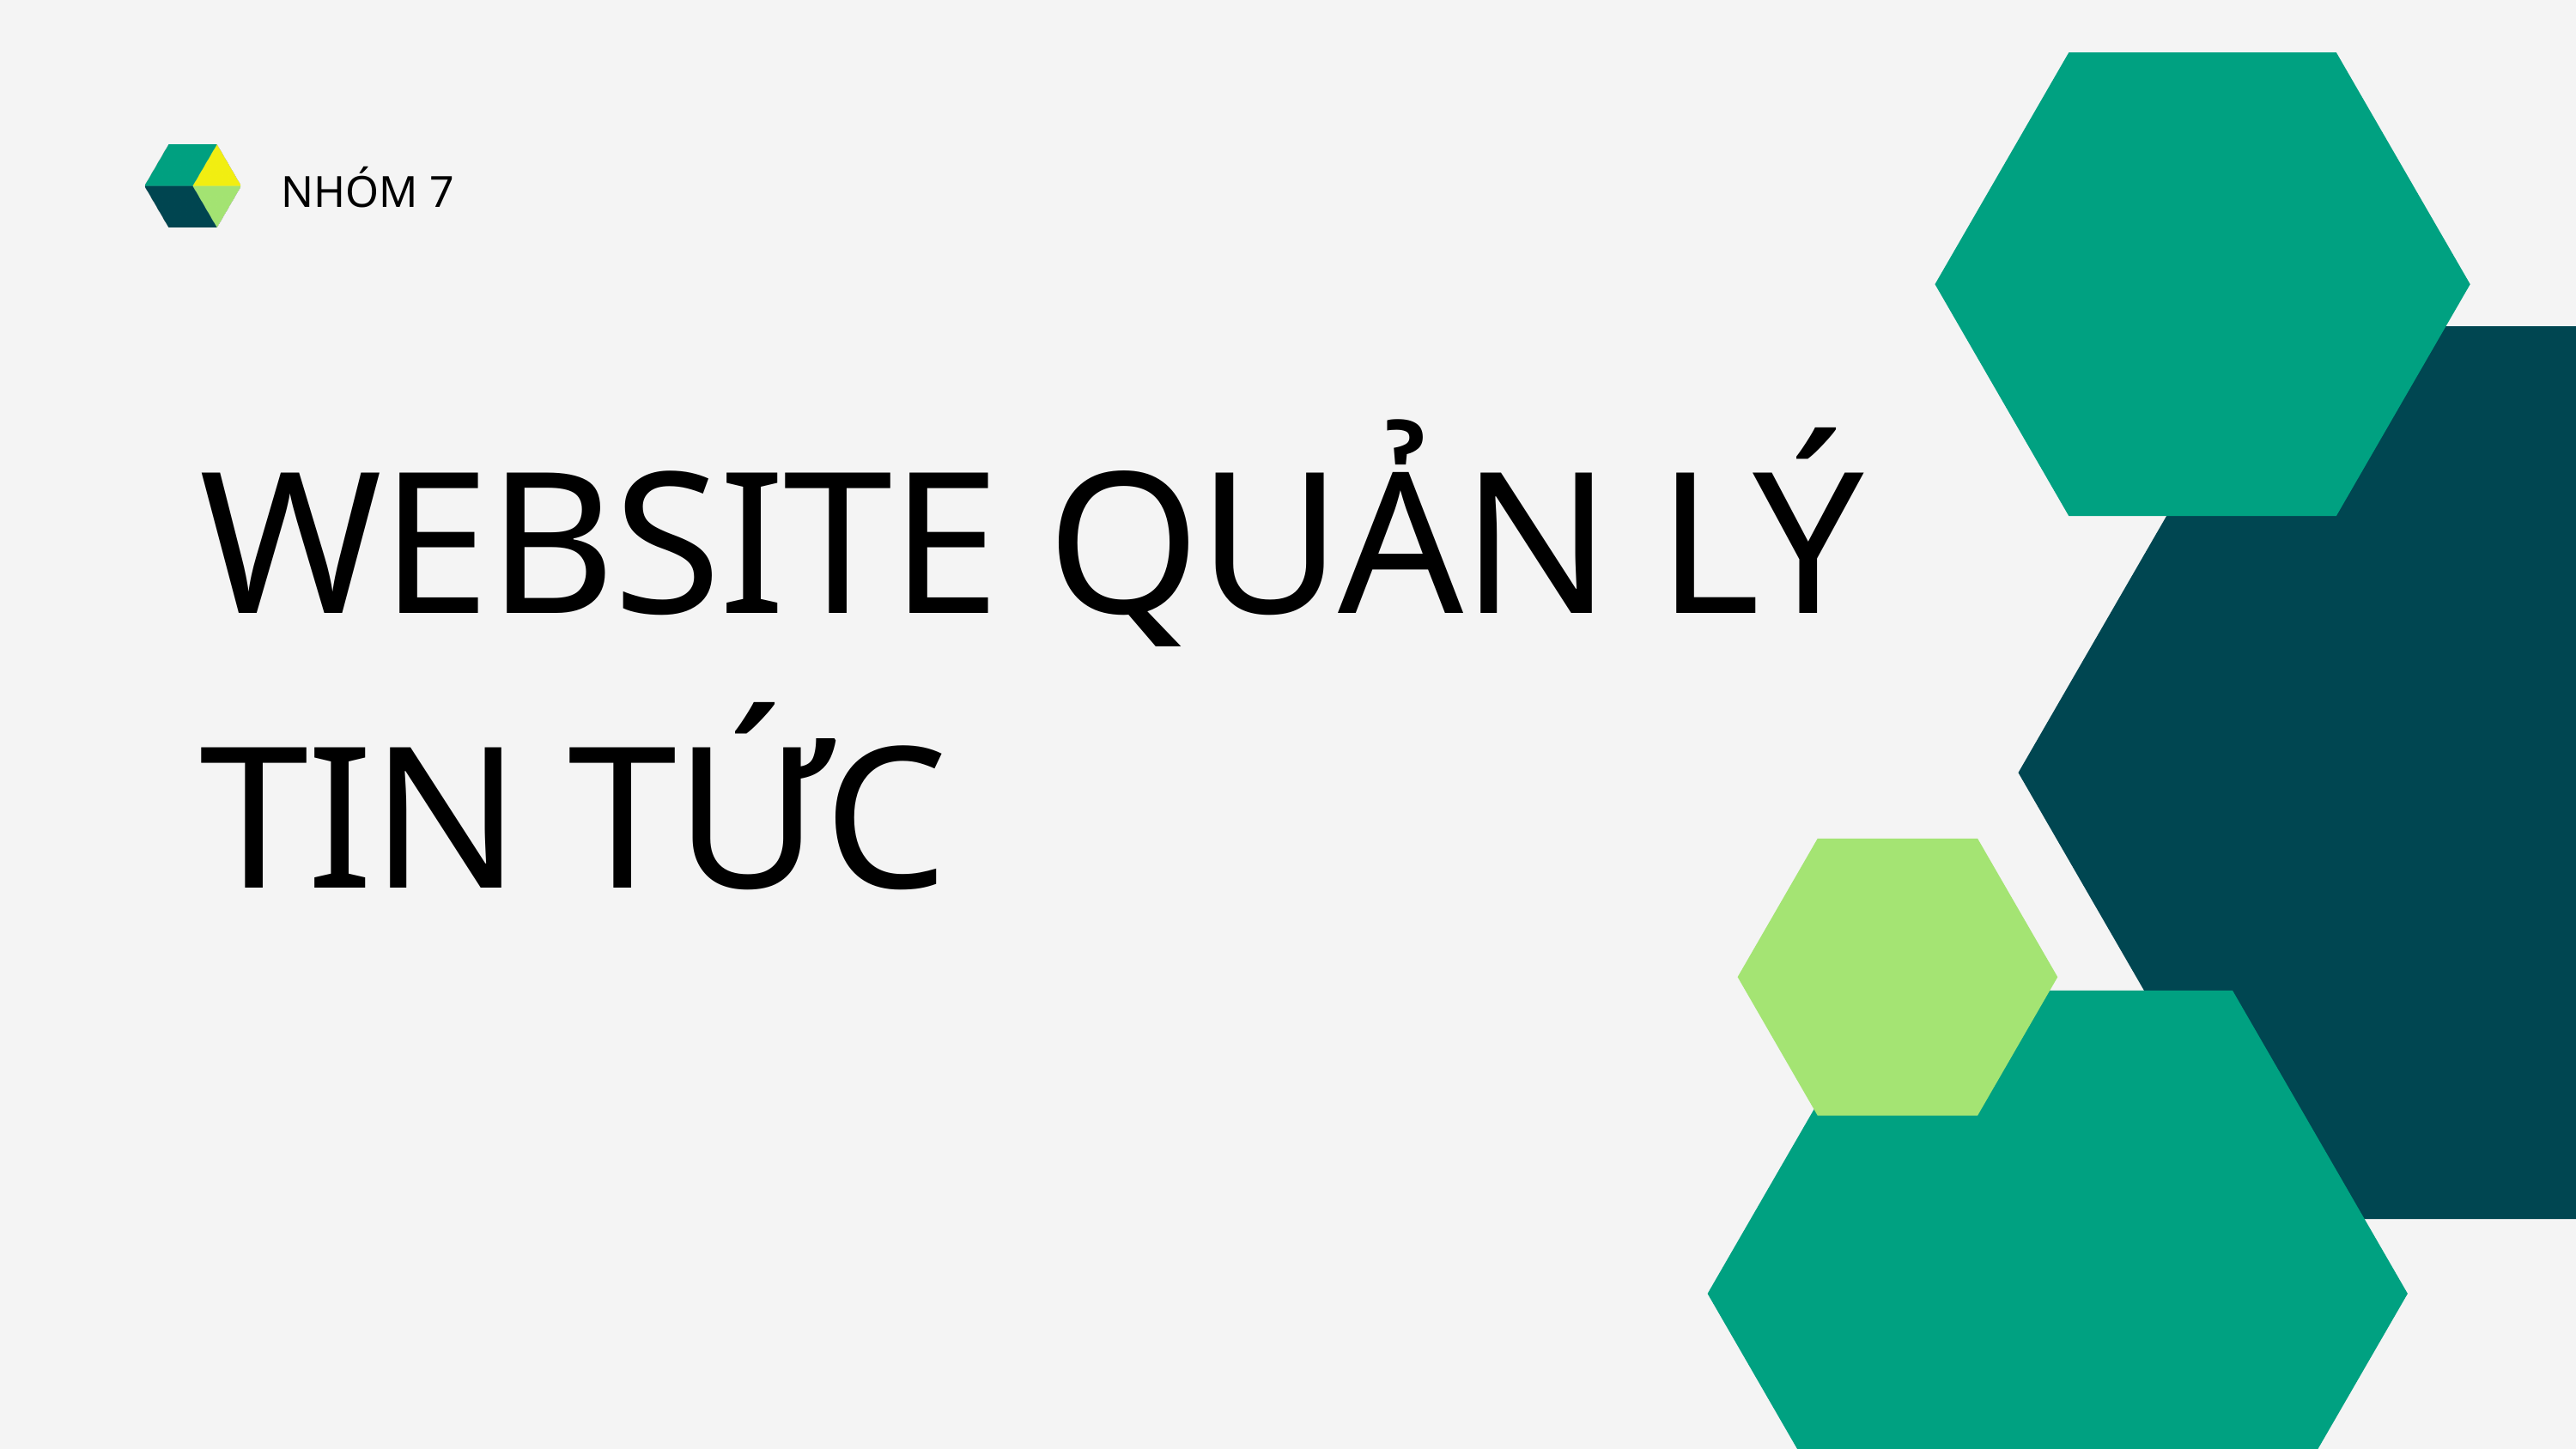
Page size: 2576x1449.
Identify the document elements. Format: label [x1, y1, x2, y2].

text_box [144, 144, 738, 228]
text_box [2018, 325, 2576, 1220]
text_box [1737, 838, 2058, 1116]
text_box [1707, 990, 2409, 1449]
text_box [1935, 52, 2470, 517]
text_box [199, 355, 2014, 1094]
